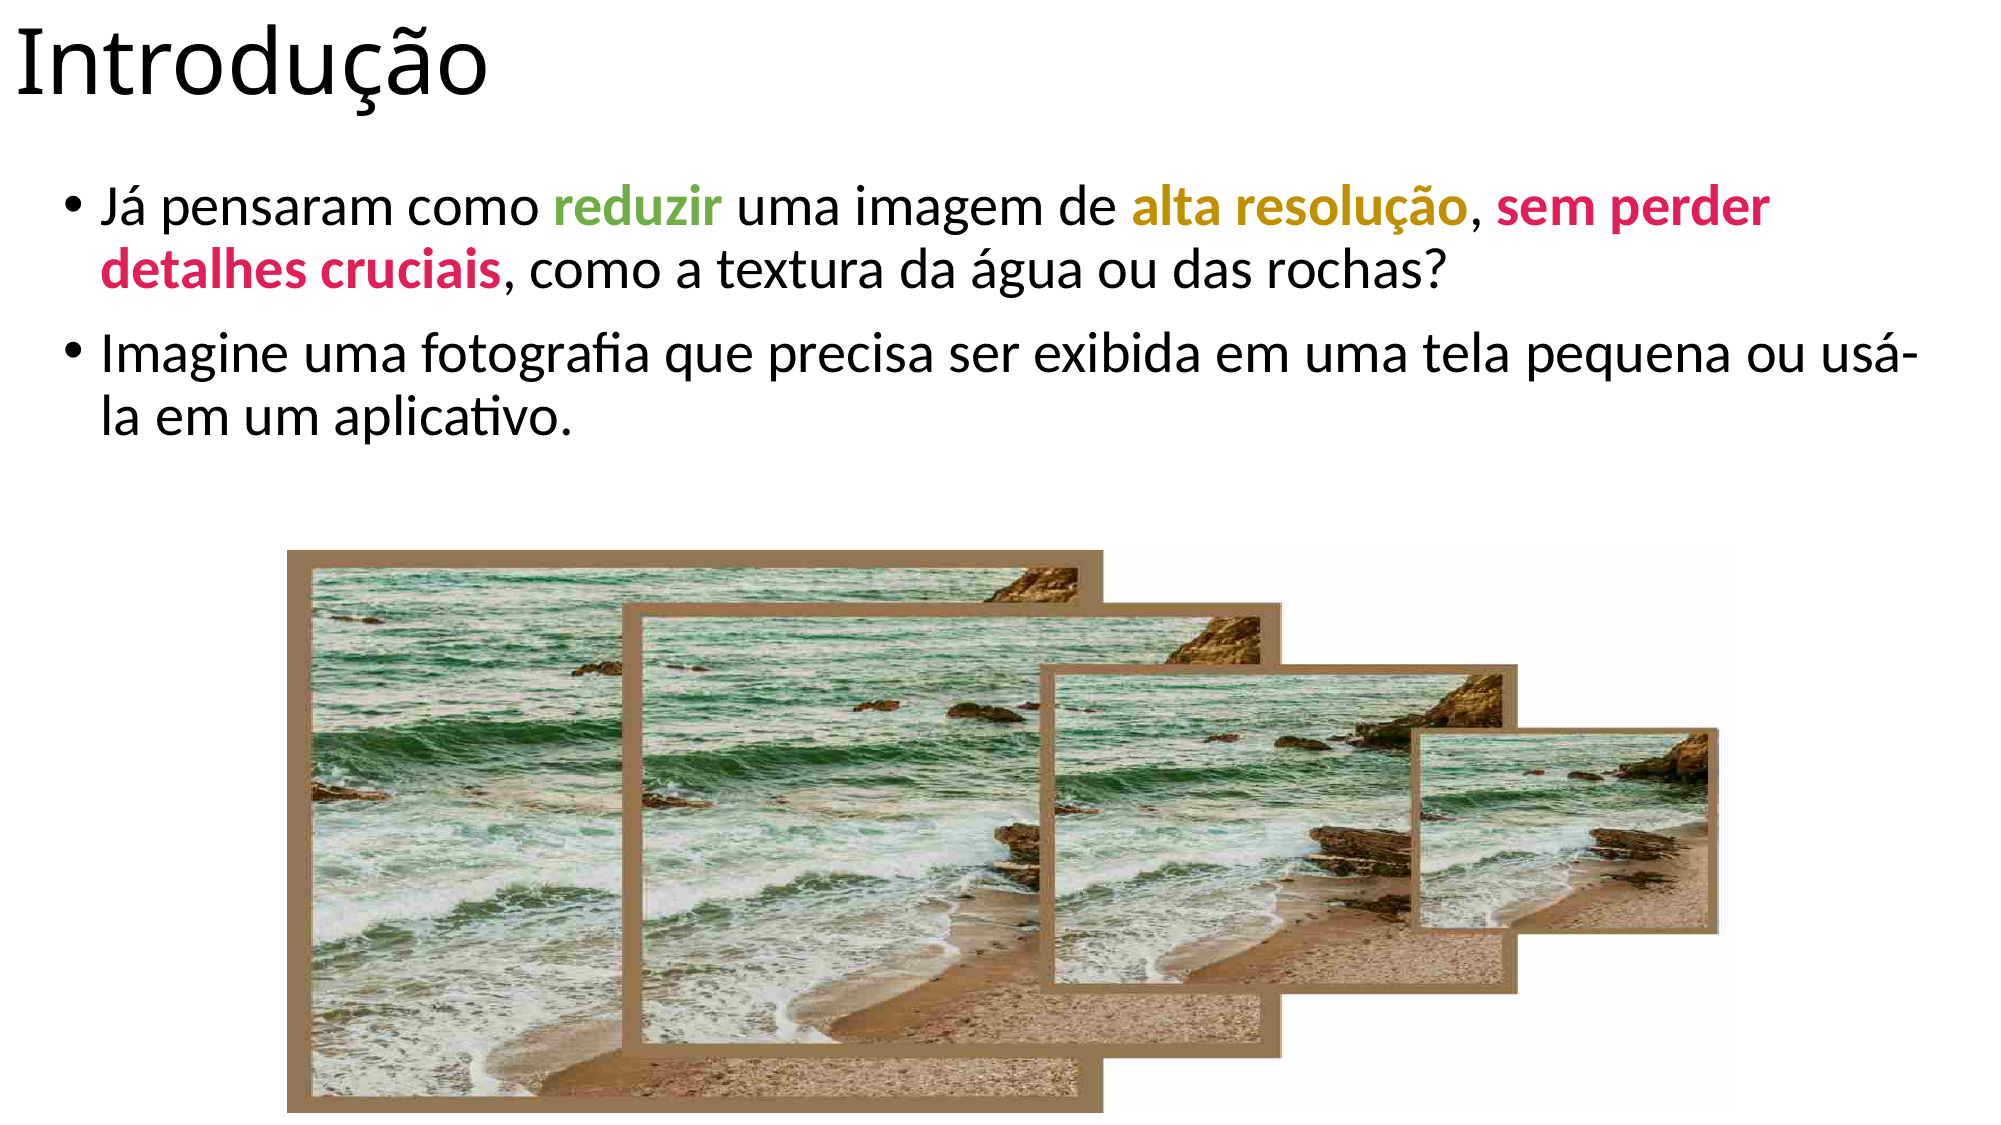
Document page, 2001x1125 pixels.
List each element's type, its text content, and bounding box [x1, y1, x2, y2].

title Introdução [0, 0, 1713, 130]
list Já pensaram como reduzir uma imagem de alta resolução, sem perder detalhes cruciais, como a textura da água ou das rochas? Imagine uma fotografia que precisa ser exibida em uma tela pequena ou usá-la em um aplicativo. [48, 168, 1975, 531]
picture [287, 550, 1736, 1113]
